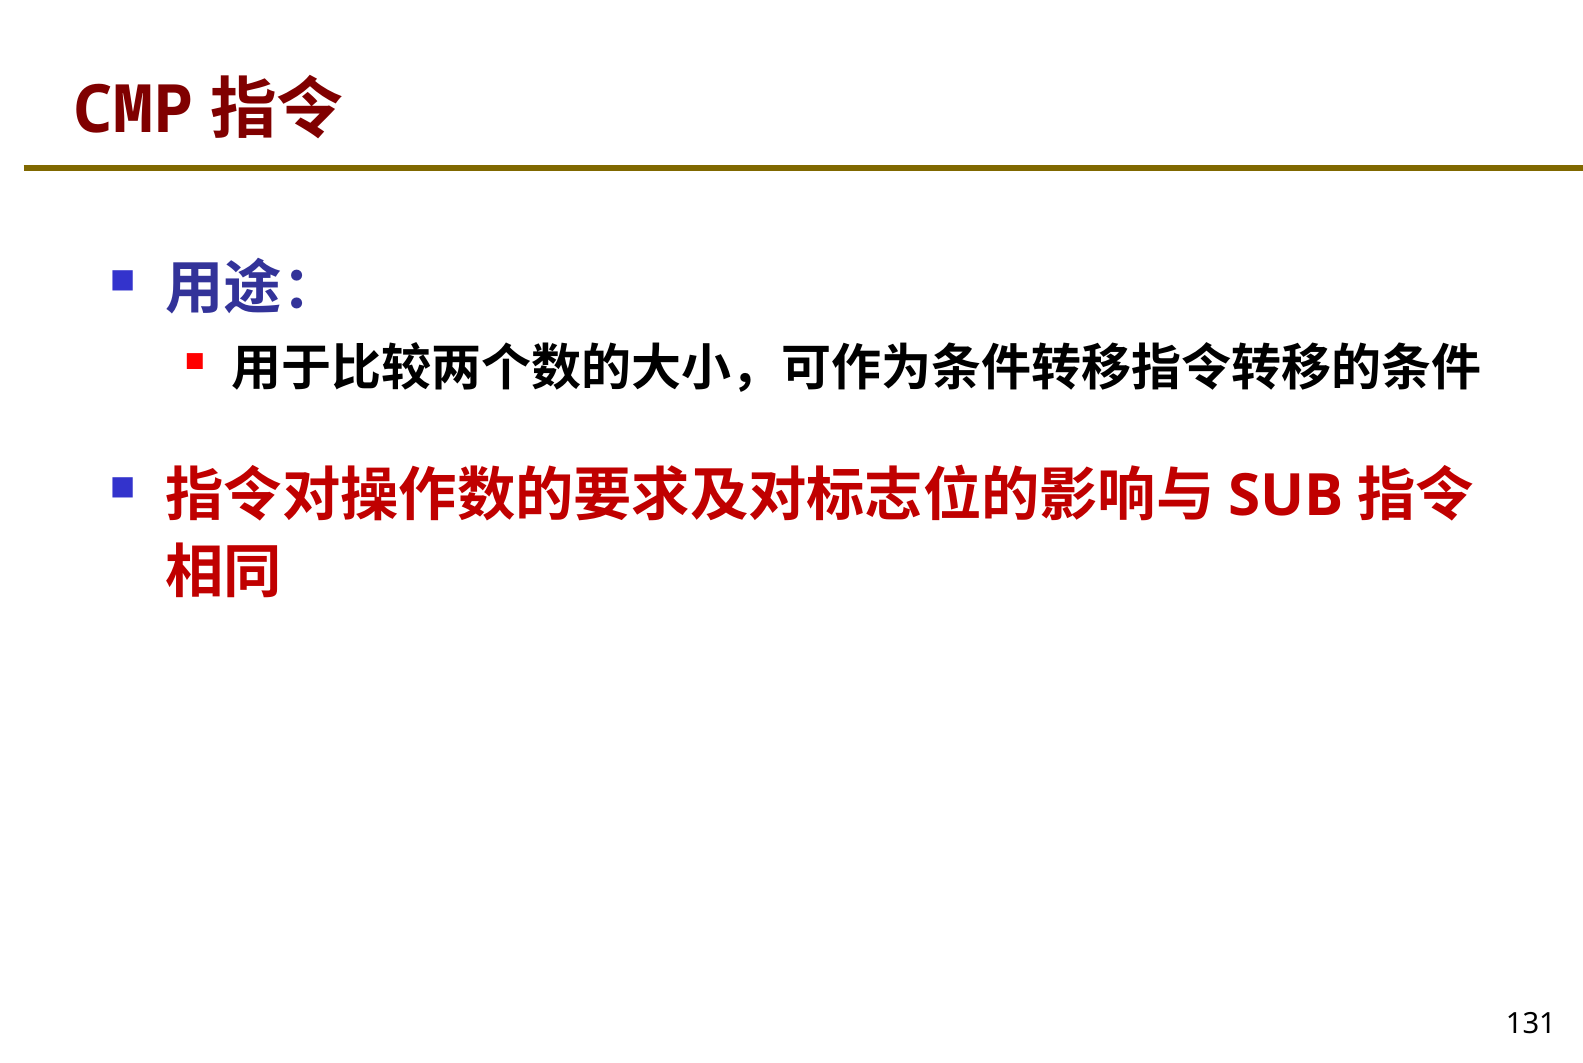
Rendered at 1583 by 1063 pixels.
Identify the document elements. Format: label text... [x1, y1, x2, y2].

title CMP指令 [59, 35, 1408, 154]
list 用途： 用于比较两个数的大小，可作为条件转移指令转移的条件 指令对操作数的要求及对标志位的影响与SUB指令相同 [94, 236, 1501, 815]
slide_number 131 [1474, 980, 1572, 1052]
